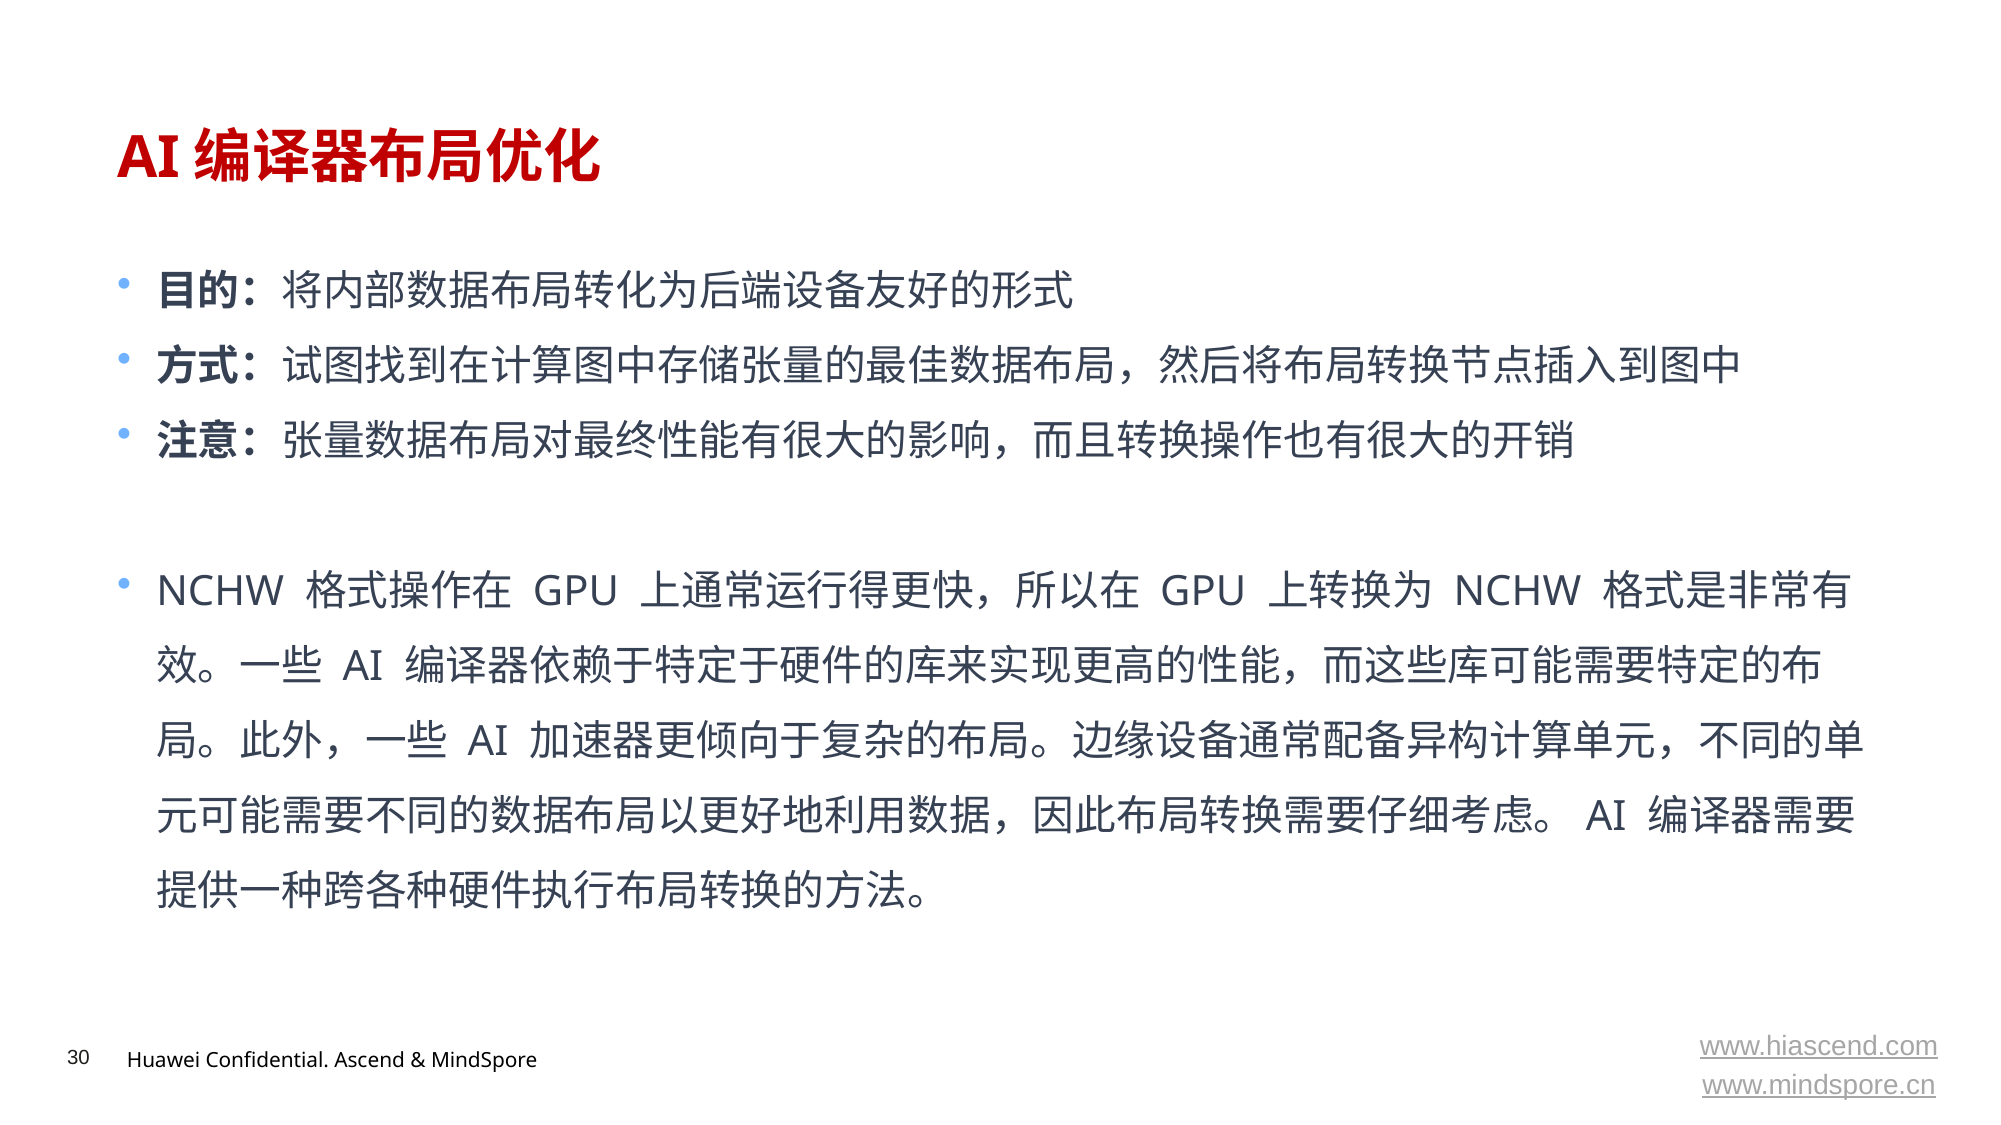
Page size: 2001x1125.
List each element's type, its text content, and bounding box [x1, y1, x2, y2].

list 目的：将内部数据布局转化为后端设备友好的形式 方式：试图找到在计算图中存储张量的最佳数据布局，然后将布局转换节点插入到图中 注意：张量数据布局对最终性能有很大的影响，而且转换操作也有很大的开销 NCHW 格式操作在 GPU 上通常运行得更快，所以在 GPU 上转换为 NCHW 格式是非常有效。一些 AI 编译器依赖于特定于硬件的库来实现更高的性能，而这些库可能需要特定的布局。此外，一些 AI 加速器更倾向于复杂的布局。边缘设备通常配备异构计算单元，不同的单元可能需要不同的数据布局以更好地利用数据，因此布局转换需要仔细考虑。AI 编译器需要提供一种跨各种硬件执行布局转换的方法。 [102, 231, 1901, 988]
title AI编译器布局优化 [102, 111, 1901, 209]
